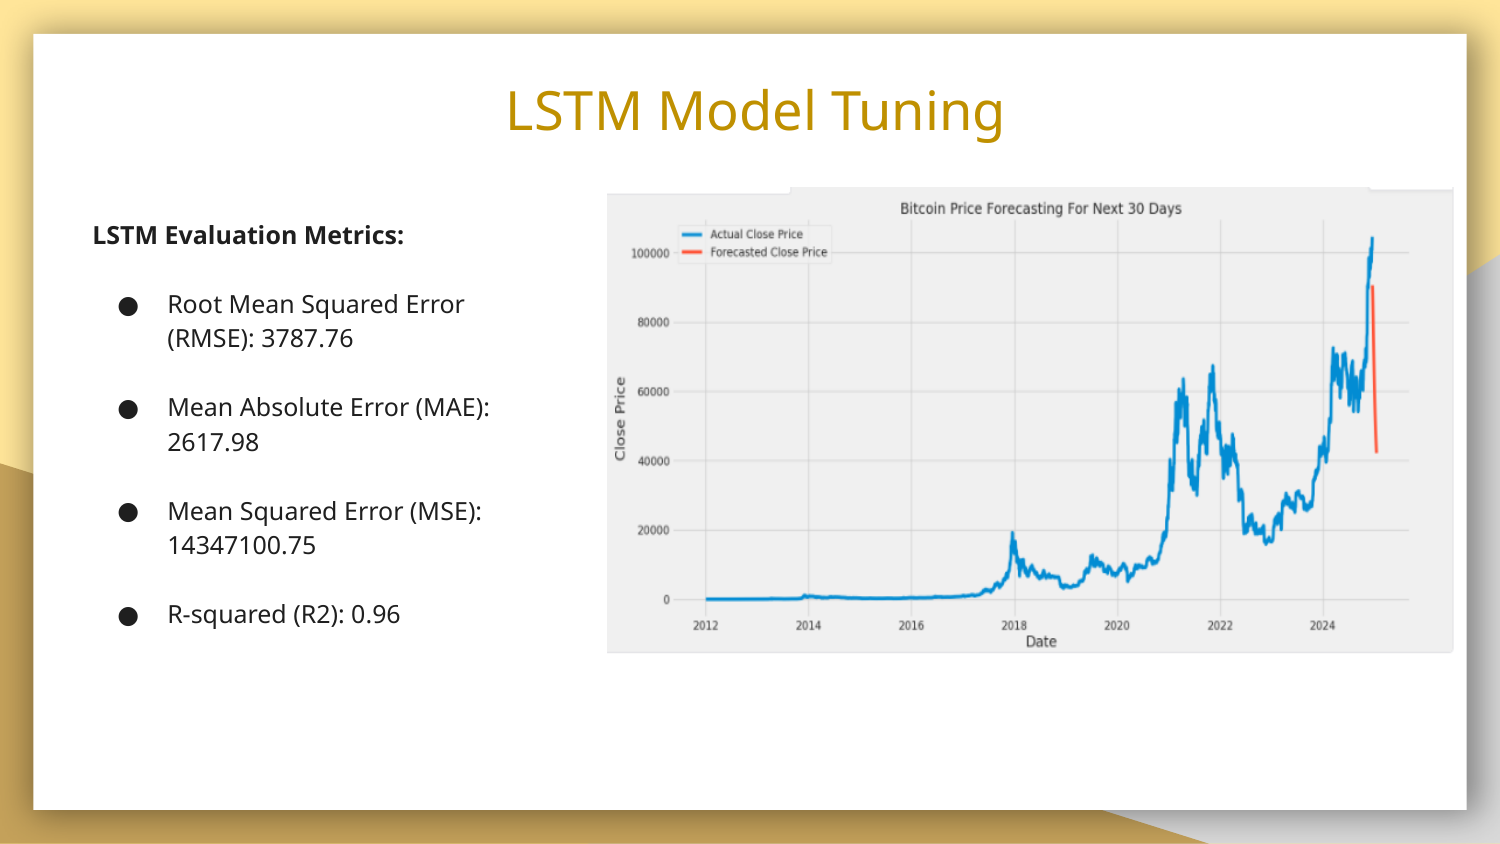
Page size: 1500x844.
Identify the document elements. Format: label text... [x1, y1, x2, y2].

title LSTM Model Tuning [397, 61, 1115, 168]
picture [606, 187, 1456, 657]
text_box LSTM Evaluation Metrics: Root Mean Squared Error (RMSE): 3787.76 Mean Absolute Error (MAE): 2617.98 Mean Squared Error (MSE): 14347100.75 R-squared (R2): 0.96 [77, 200, 563, 684]
